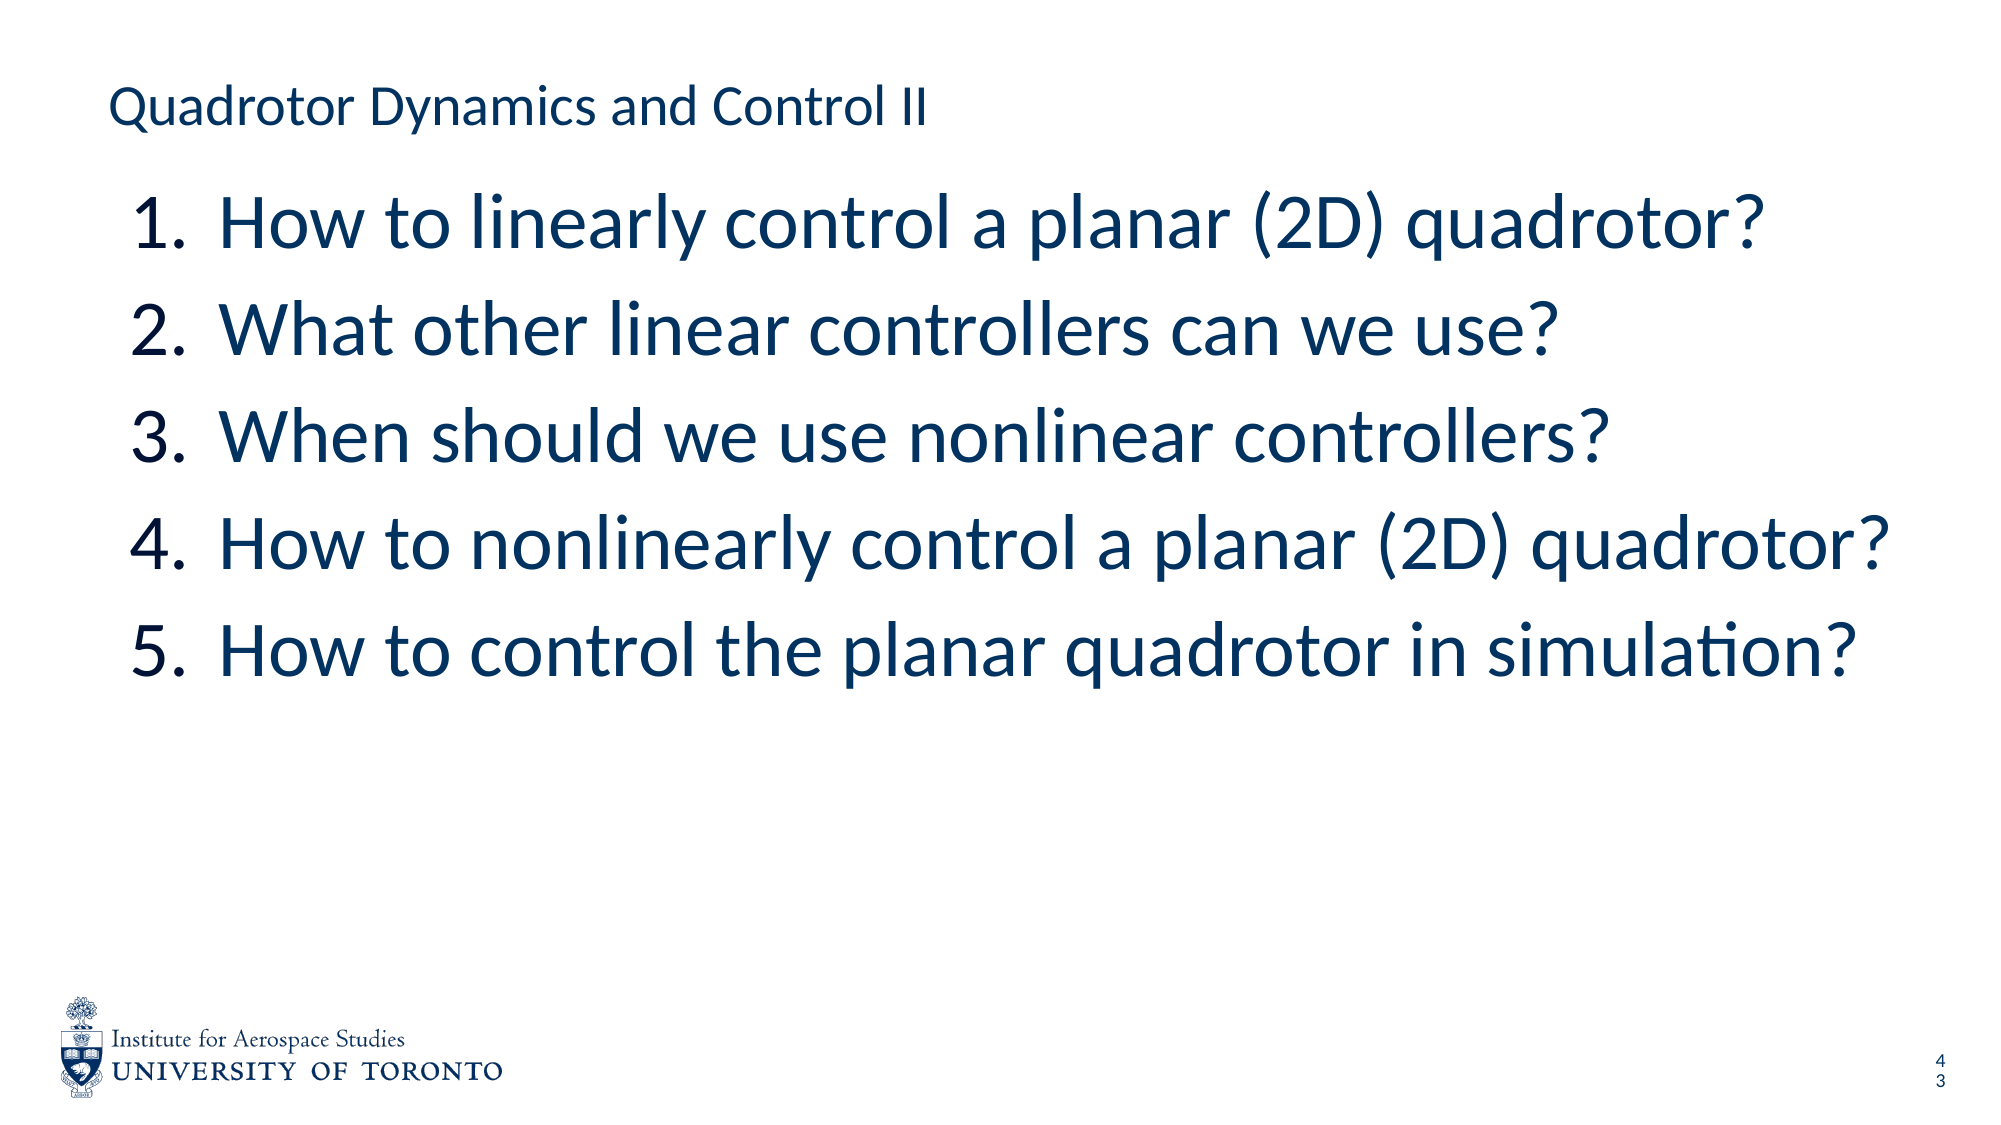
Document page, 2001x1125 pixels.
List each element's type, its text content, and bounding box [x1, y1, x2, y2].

list How to linearly control a planar (2D) quadrotor? What other linear controllers can we use? When should we use nonlinear controllers? How to nonlinearly control a planar (2D) quadrotor? How to control the planar quadrotor in simulation? [114, 153, 1942, 990]
slide_number 43 [1927, 1039, 1954, 1080]
title Quadrotor Dynamics and Control II [92, 50, 1901, 155]
picture [53, 994, 507, 1103]
